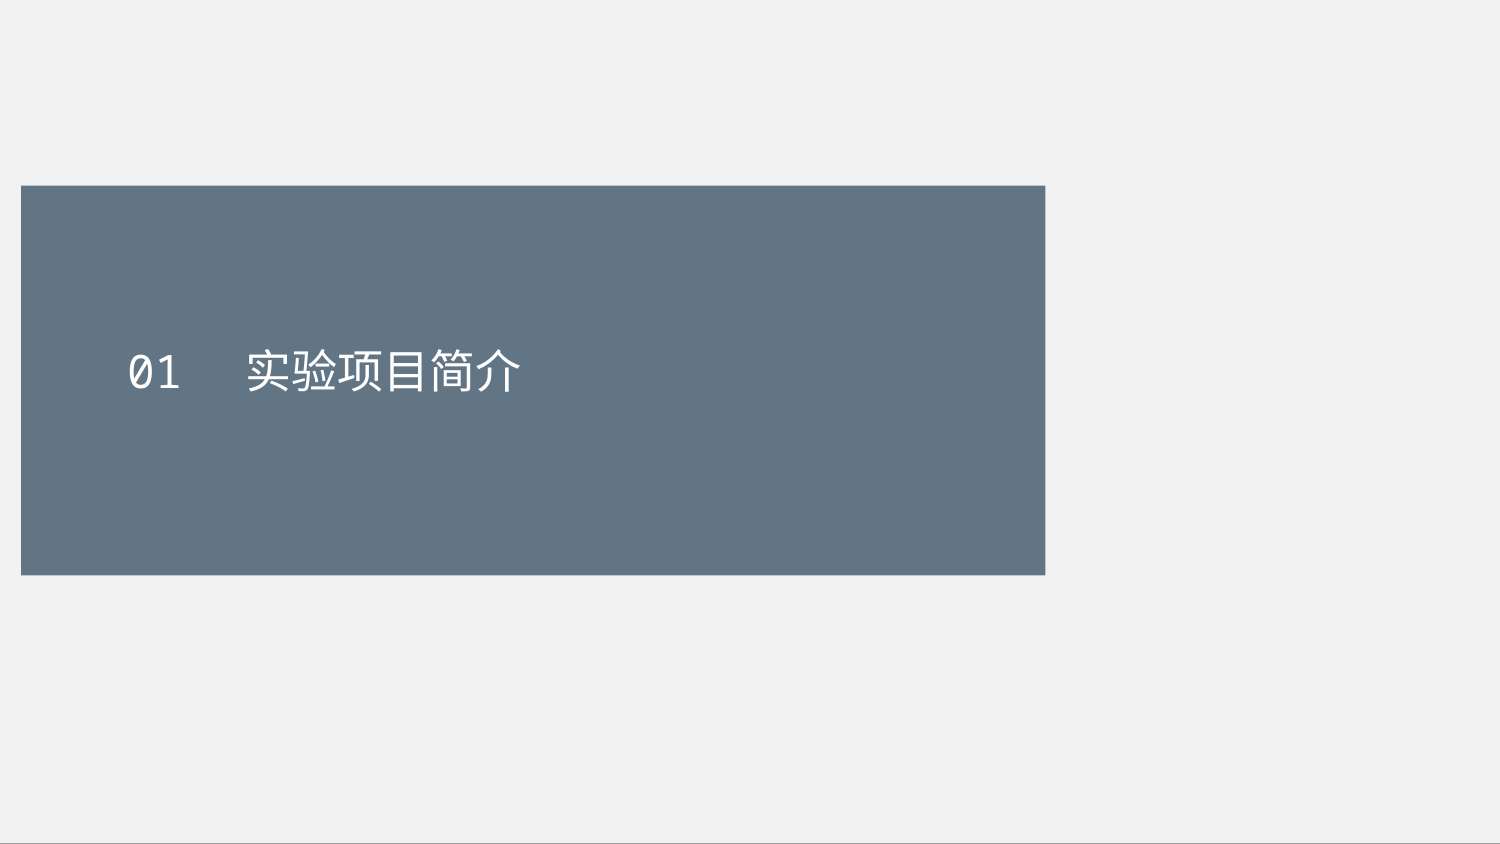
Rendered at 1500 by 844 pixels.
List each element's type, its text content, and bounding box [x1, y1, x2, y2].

list 01 实验项目简介 [112, 327, 964, 411]
